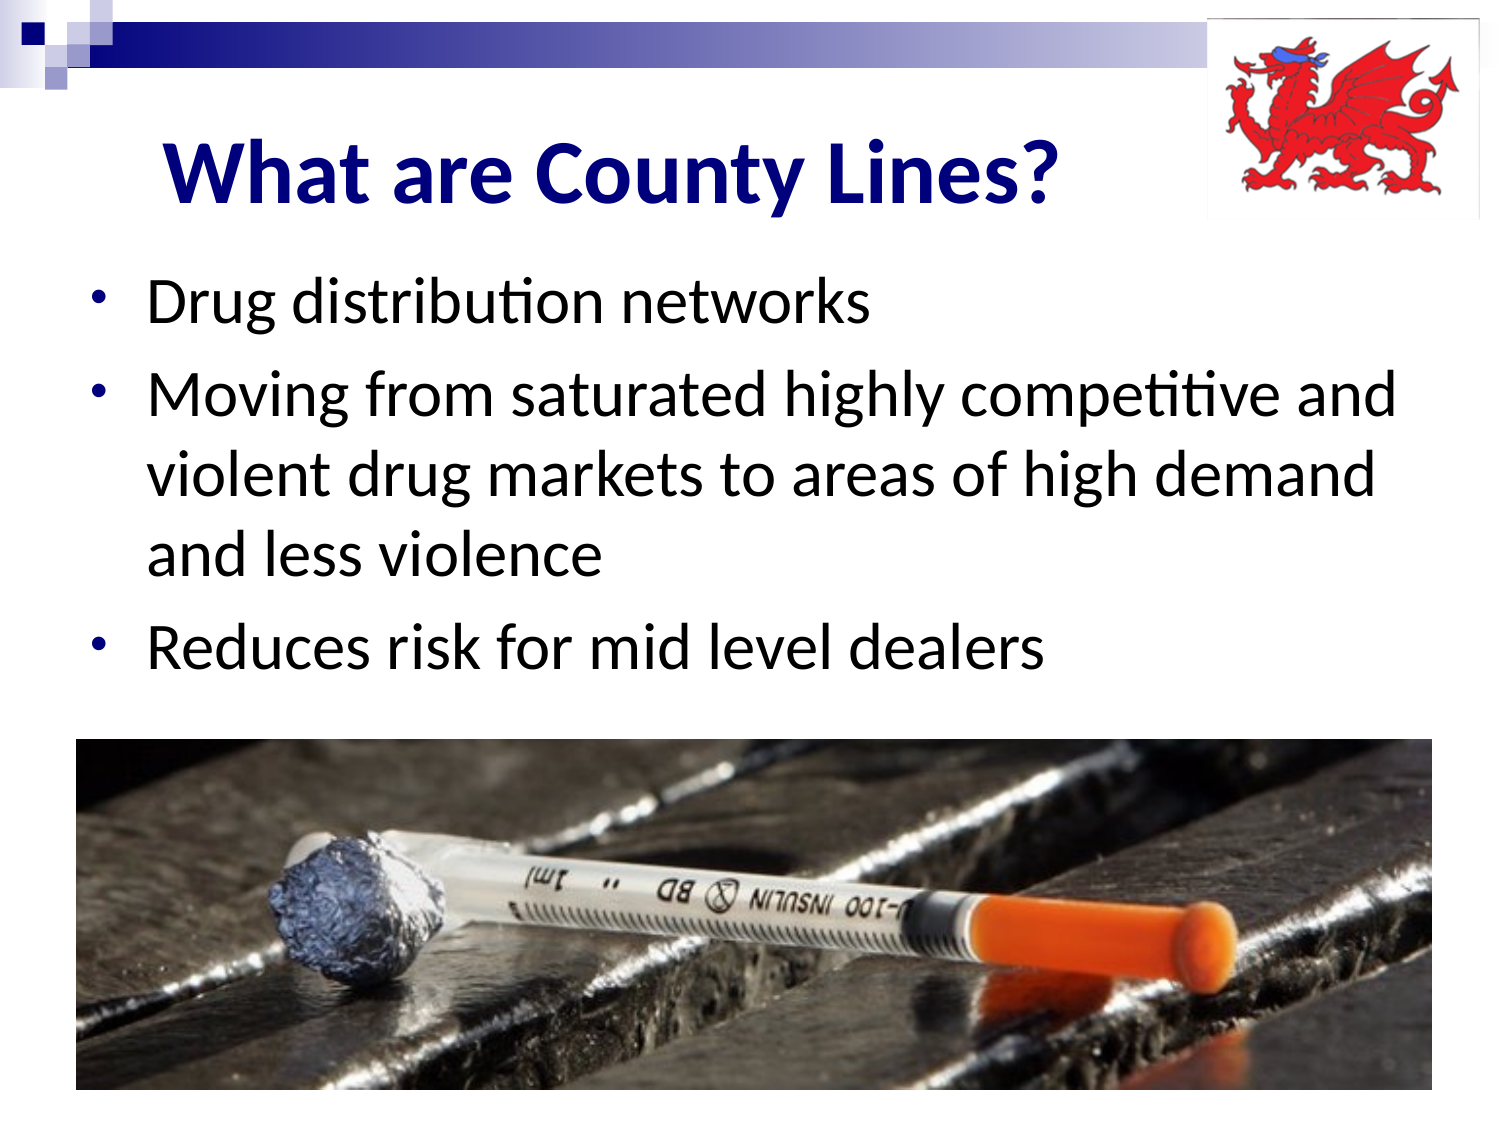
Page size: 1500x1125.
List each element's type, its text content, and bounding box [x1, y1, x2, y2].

title What are County Lines? [147, 54, 1267, 249]
picture [1204, 18, 1483, 246]
list Drug distribution networks Moving from saturated highly competitive and violent drug markets to areas of high demand and less violence Reduces risk for mid level dealers [75, 249, 1425, 739]
picture [76, 739, 1432, 1090]
